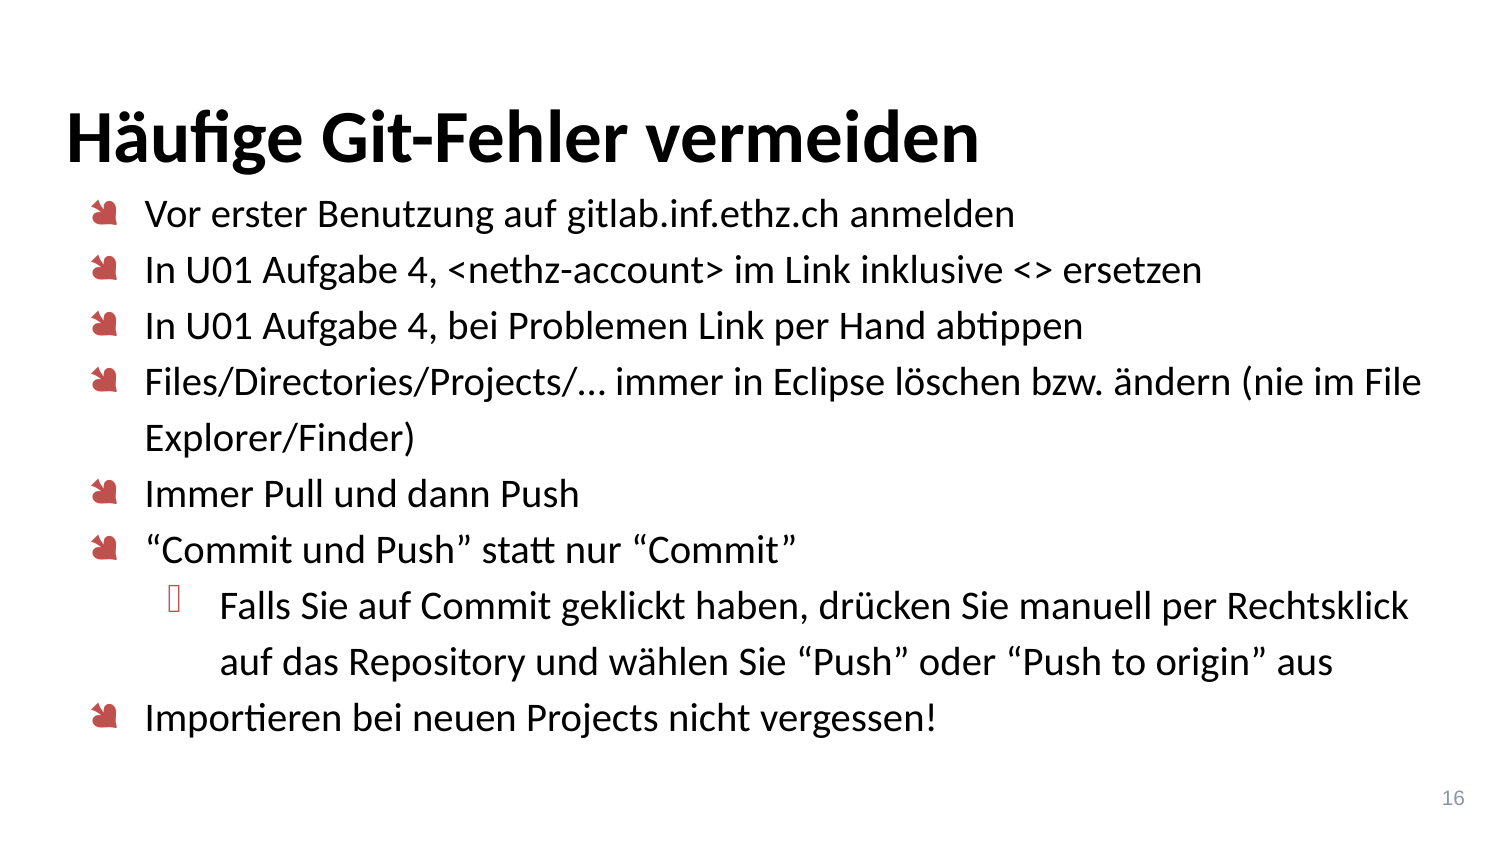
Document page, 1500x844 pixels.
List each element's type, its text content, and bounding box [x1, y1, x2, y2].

title Häufige Git-Fehler vermeiden [51, 72, 1449, 167]
list Vor erster Benutzung auf gitlab.inf.ethz.ch anmelden In U01 Aufgabe 4, <nethz-account> im Link inklusive <> ersetzen In U01 Aufgabe 4, bei Problemen Link per Hand abtippen Files/Directories/Projects/… immer in Eclipse löschen bzw. ändern (nie im File Explorer/Finder) Immer Pull und dann Push “Commit und Push” statt nur “Commit” Falls Sie auf Commit geklickt haben, drücken Sie manuell per Rechtsklick auf das Repository und wählen Sie “Push” oder “Push to origin” aus Importieren bei neuen Projects nicht vergessen! [54, 164, 1453, 835]
slide_number 16 [1389, 764, 1480, 830]
